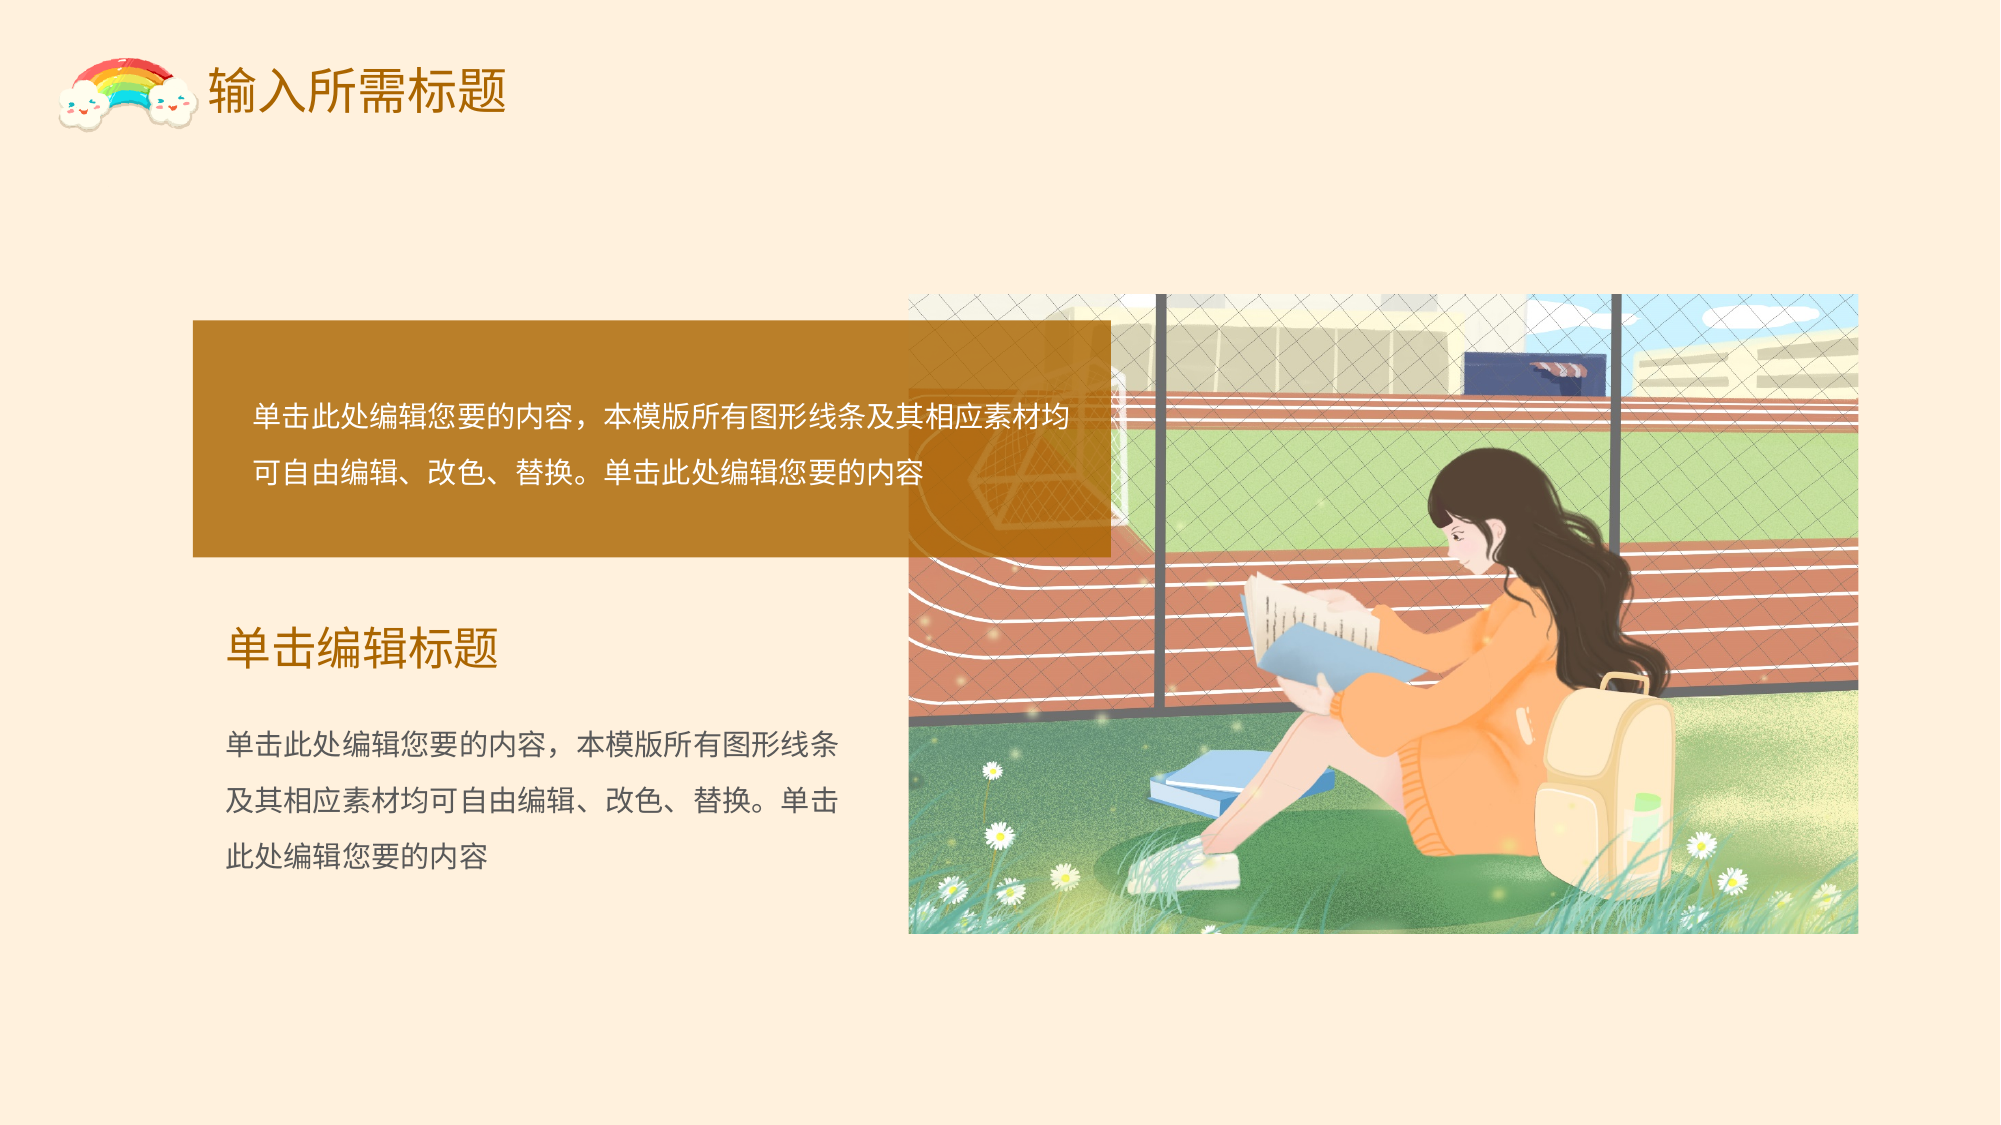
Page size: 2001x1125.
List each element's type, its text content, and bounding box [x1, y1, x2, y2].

text_box 单击此处编辑您要的内容，本模版所有图形线条及其相应素材均可自由编辑、改色、替换。单击此处编辑您要的内容 [252, 377, 1072, 490]
text_box 输入所需标题 [219, 51, 754, 127]
text_box [908, 293, 1859, 935]
text_box 单击编辑标题 [225, 619, 661, 675]
text_box [192, 320, 1111, 558]
picture [24, 0, 226, 191]
text_box 单击此处编辑您要的内容，本模版所有图形线条及其相应素材均可自由编辑、改色、替换。单击此处编辑您要的内容 [225, 705, 840, 874]
